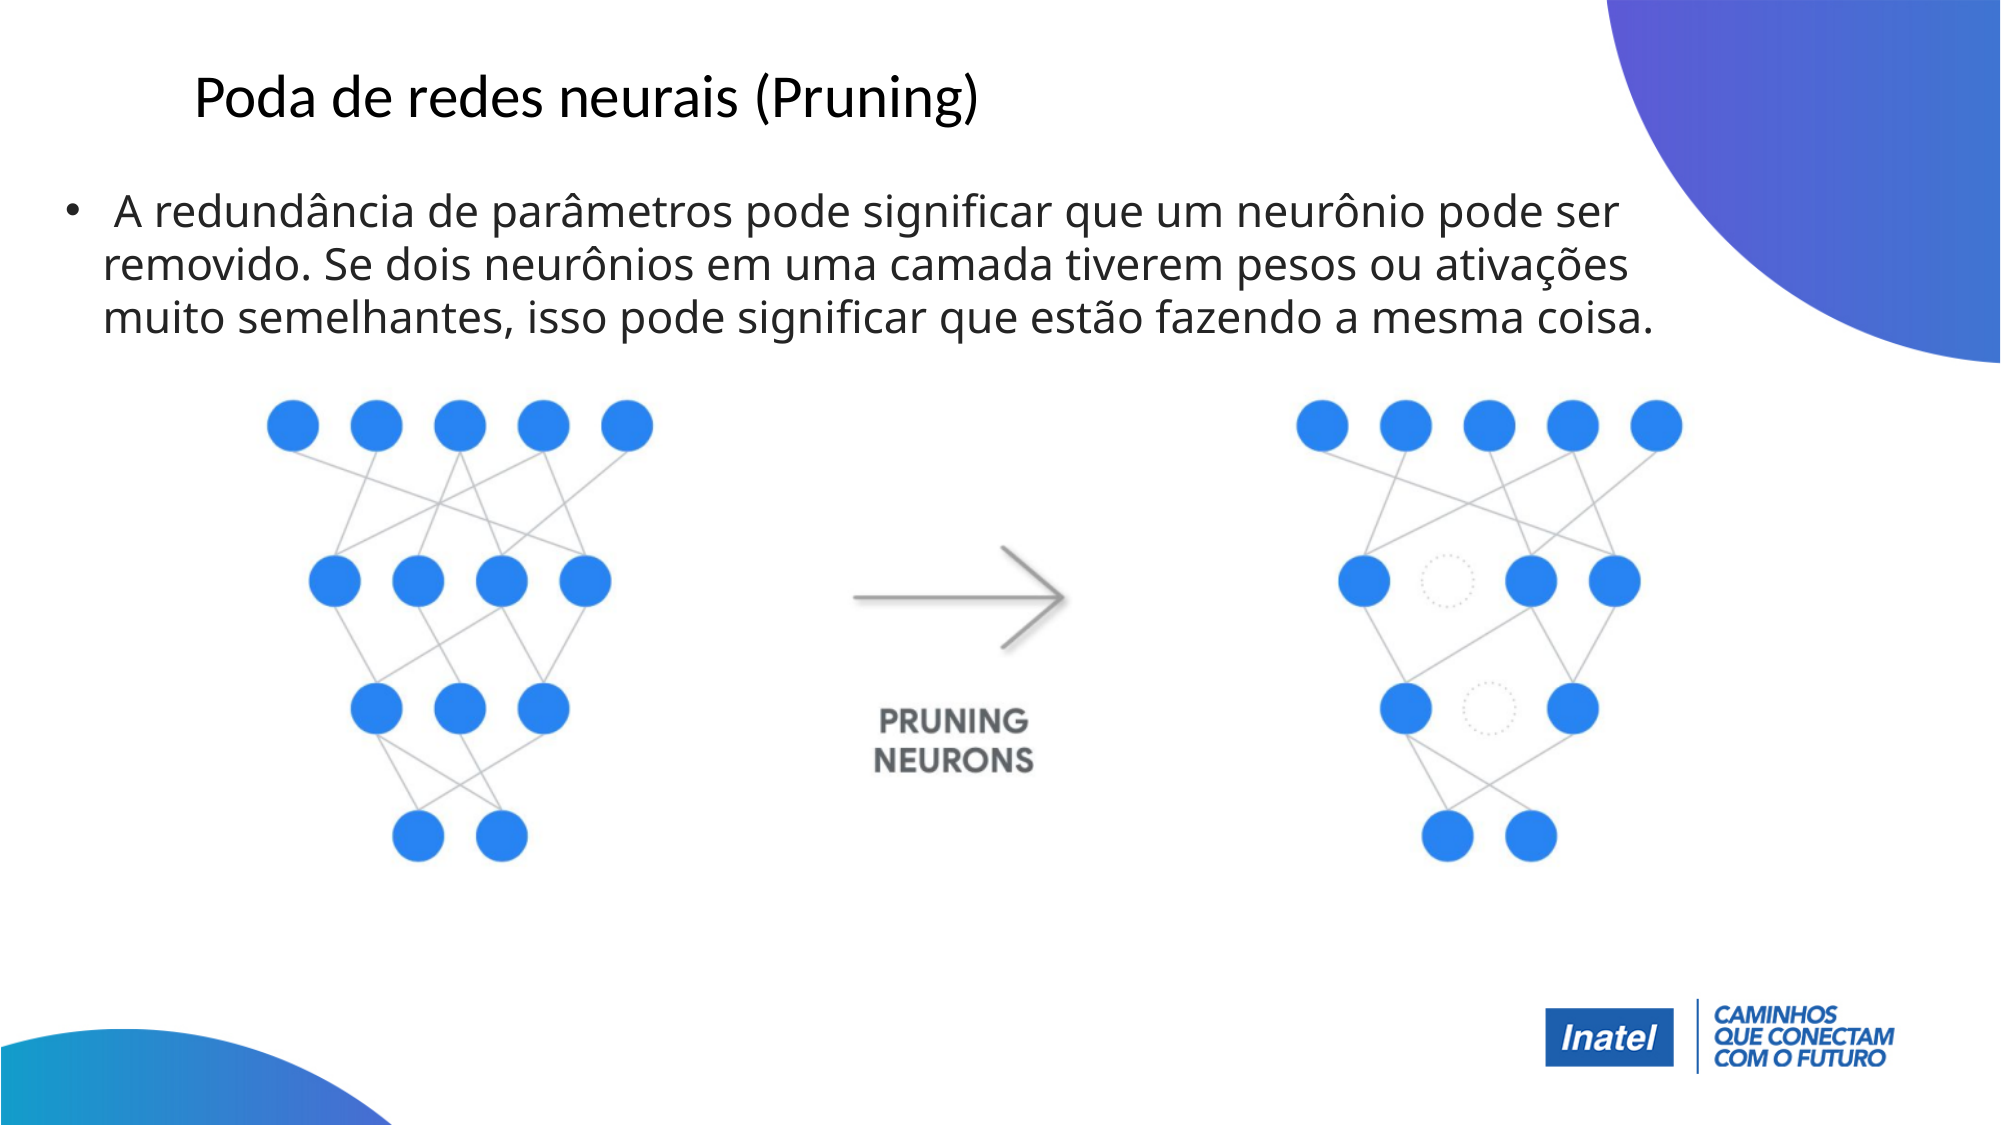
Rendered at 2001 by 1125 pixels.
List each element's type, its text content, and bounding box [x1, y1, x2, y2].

picture [0, 0, 2001, 1125]
title Poda de redes neurais (Pruning) [50, 30, 1126, 156]
list A redundância de parâmetros pode significar que um neurônio pode ser removido. Se dois neurônios em uma camada tiverem pesos ou ativações muito semelhantes, isso pode significar que estão fazendo a mesma coisa. [50, 174, 1726, 821]
